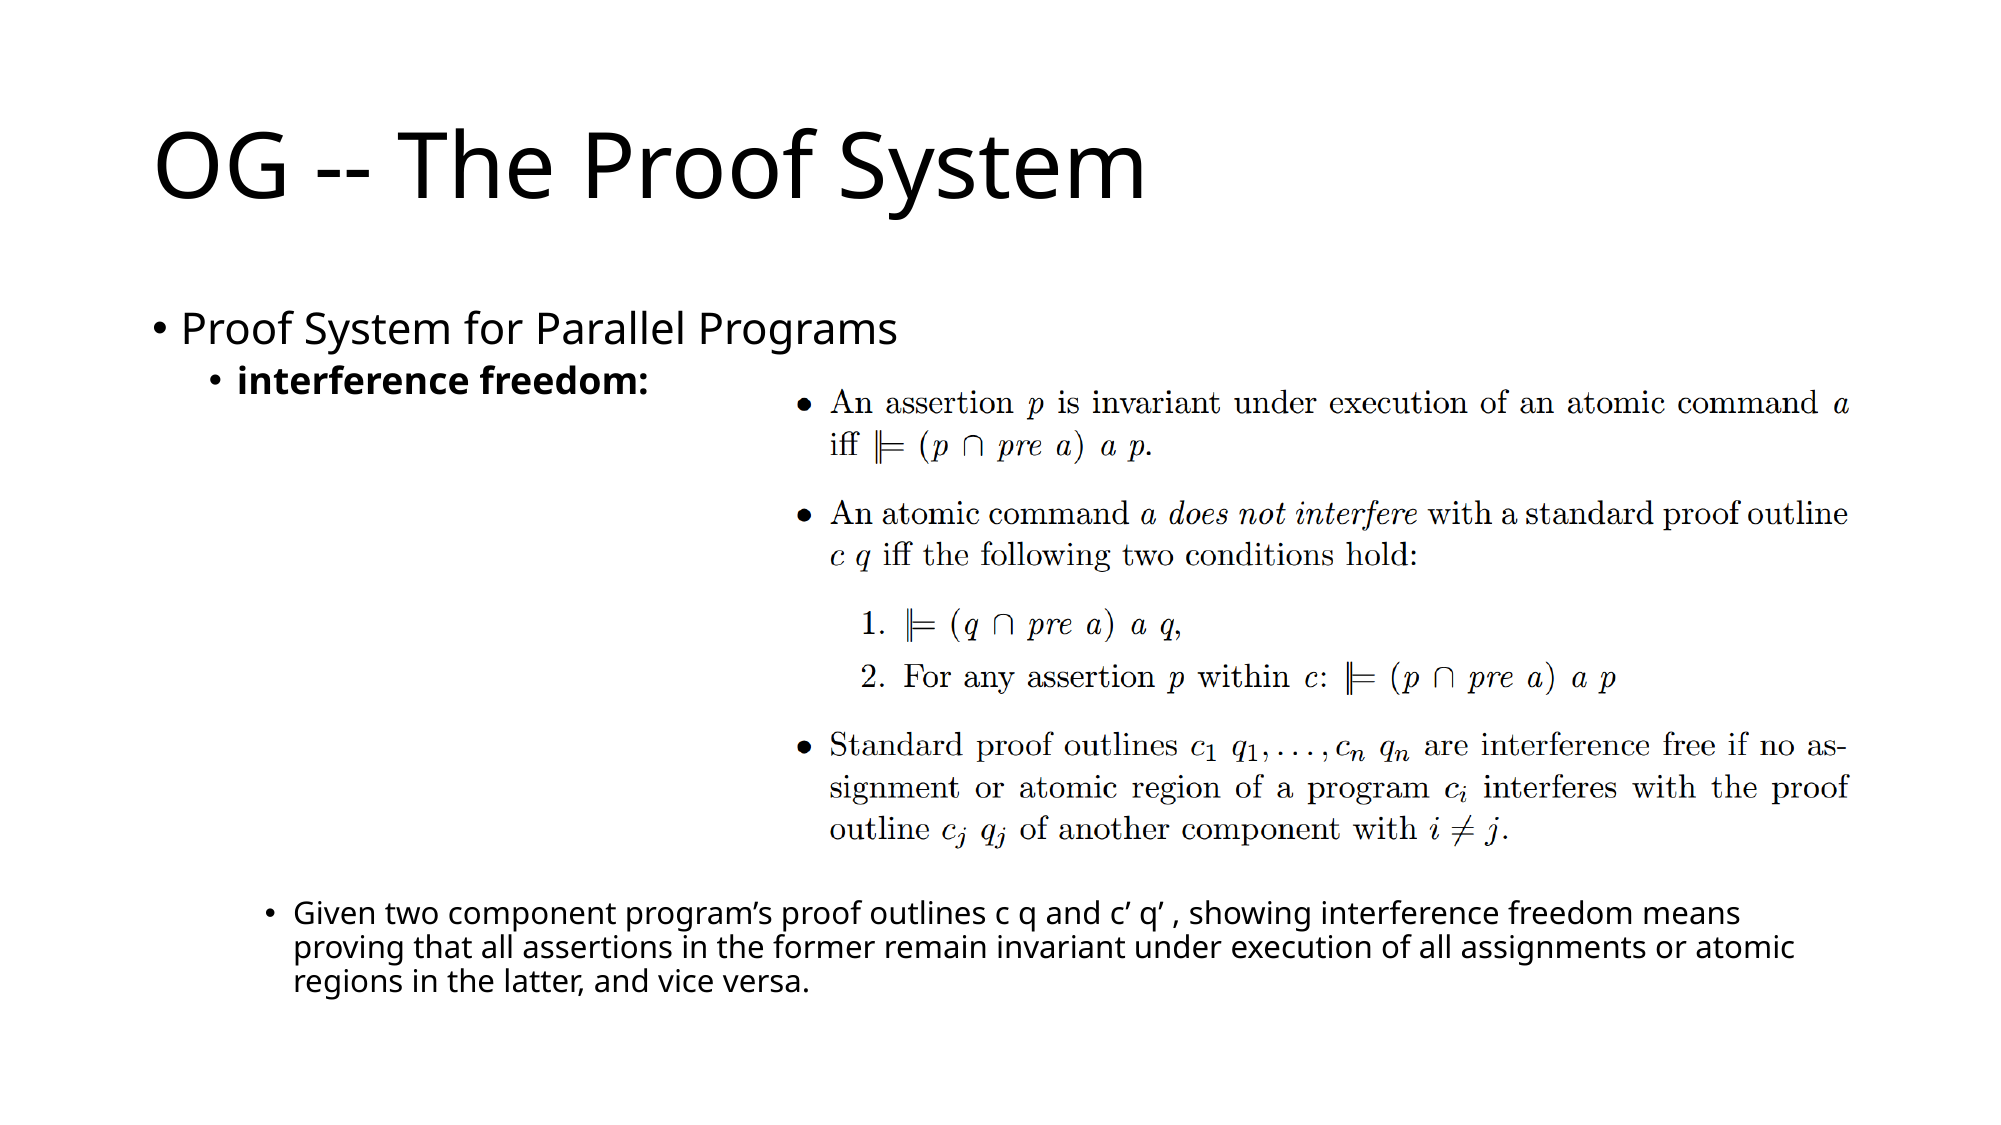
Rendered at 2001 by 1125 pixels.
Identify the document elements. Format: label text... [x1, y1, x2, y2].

list Proof System for Parallel Programs interference freedom: Given two component program’s proof outlines c q and c’ q’ , showing interference freedom means proving that all assertions in the former remain invariant under execution of all assignments or atomic regions in the latter, and vice versa. [137, 299, 1863, 1014]
title OG -- The Proof System [137, 59, 1863, 278]
picture [788, 374, 1878, 858]
